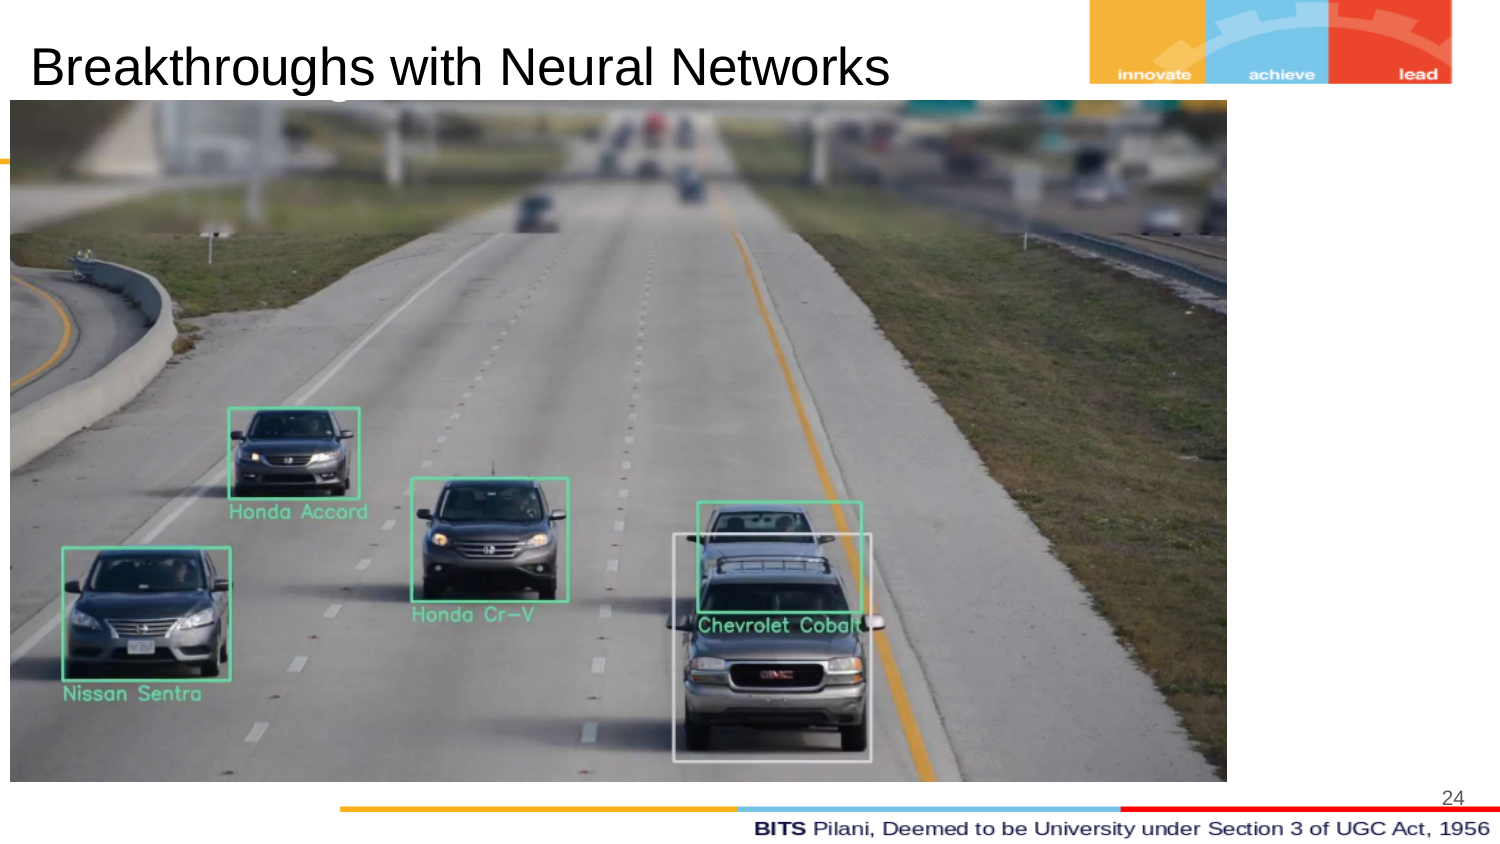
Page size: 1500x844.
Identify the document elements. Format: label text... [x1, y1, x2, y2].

text_box Breakthroughs with Neural Networks [15, 17, 1029, 99]
picture [0, 0, 1500, 844]
slide_number 24 [1389, 764, 1480, 830]
title Breakthroughs with Neural Networks [1029, 23, 1449, 118]
